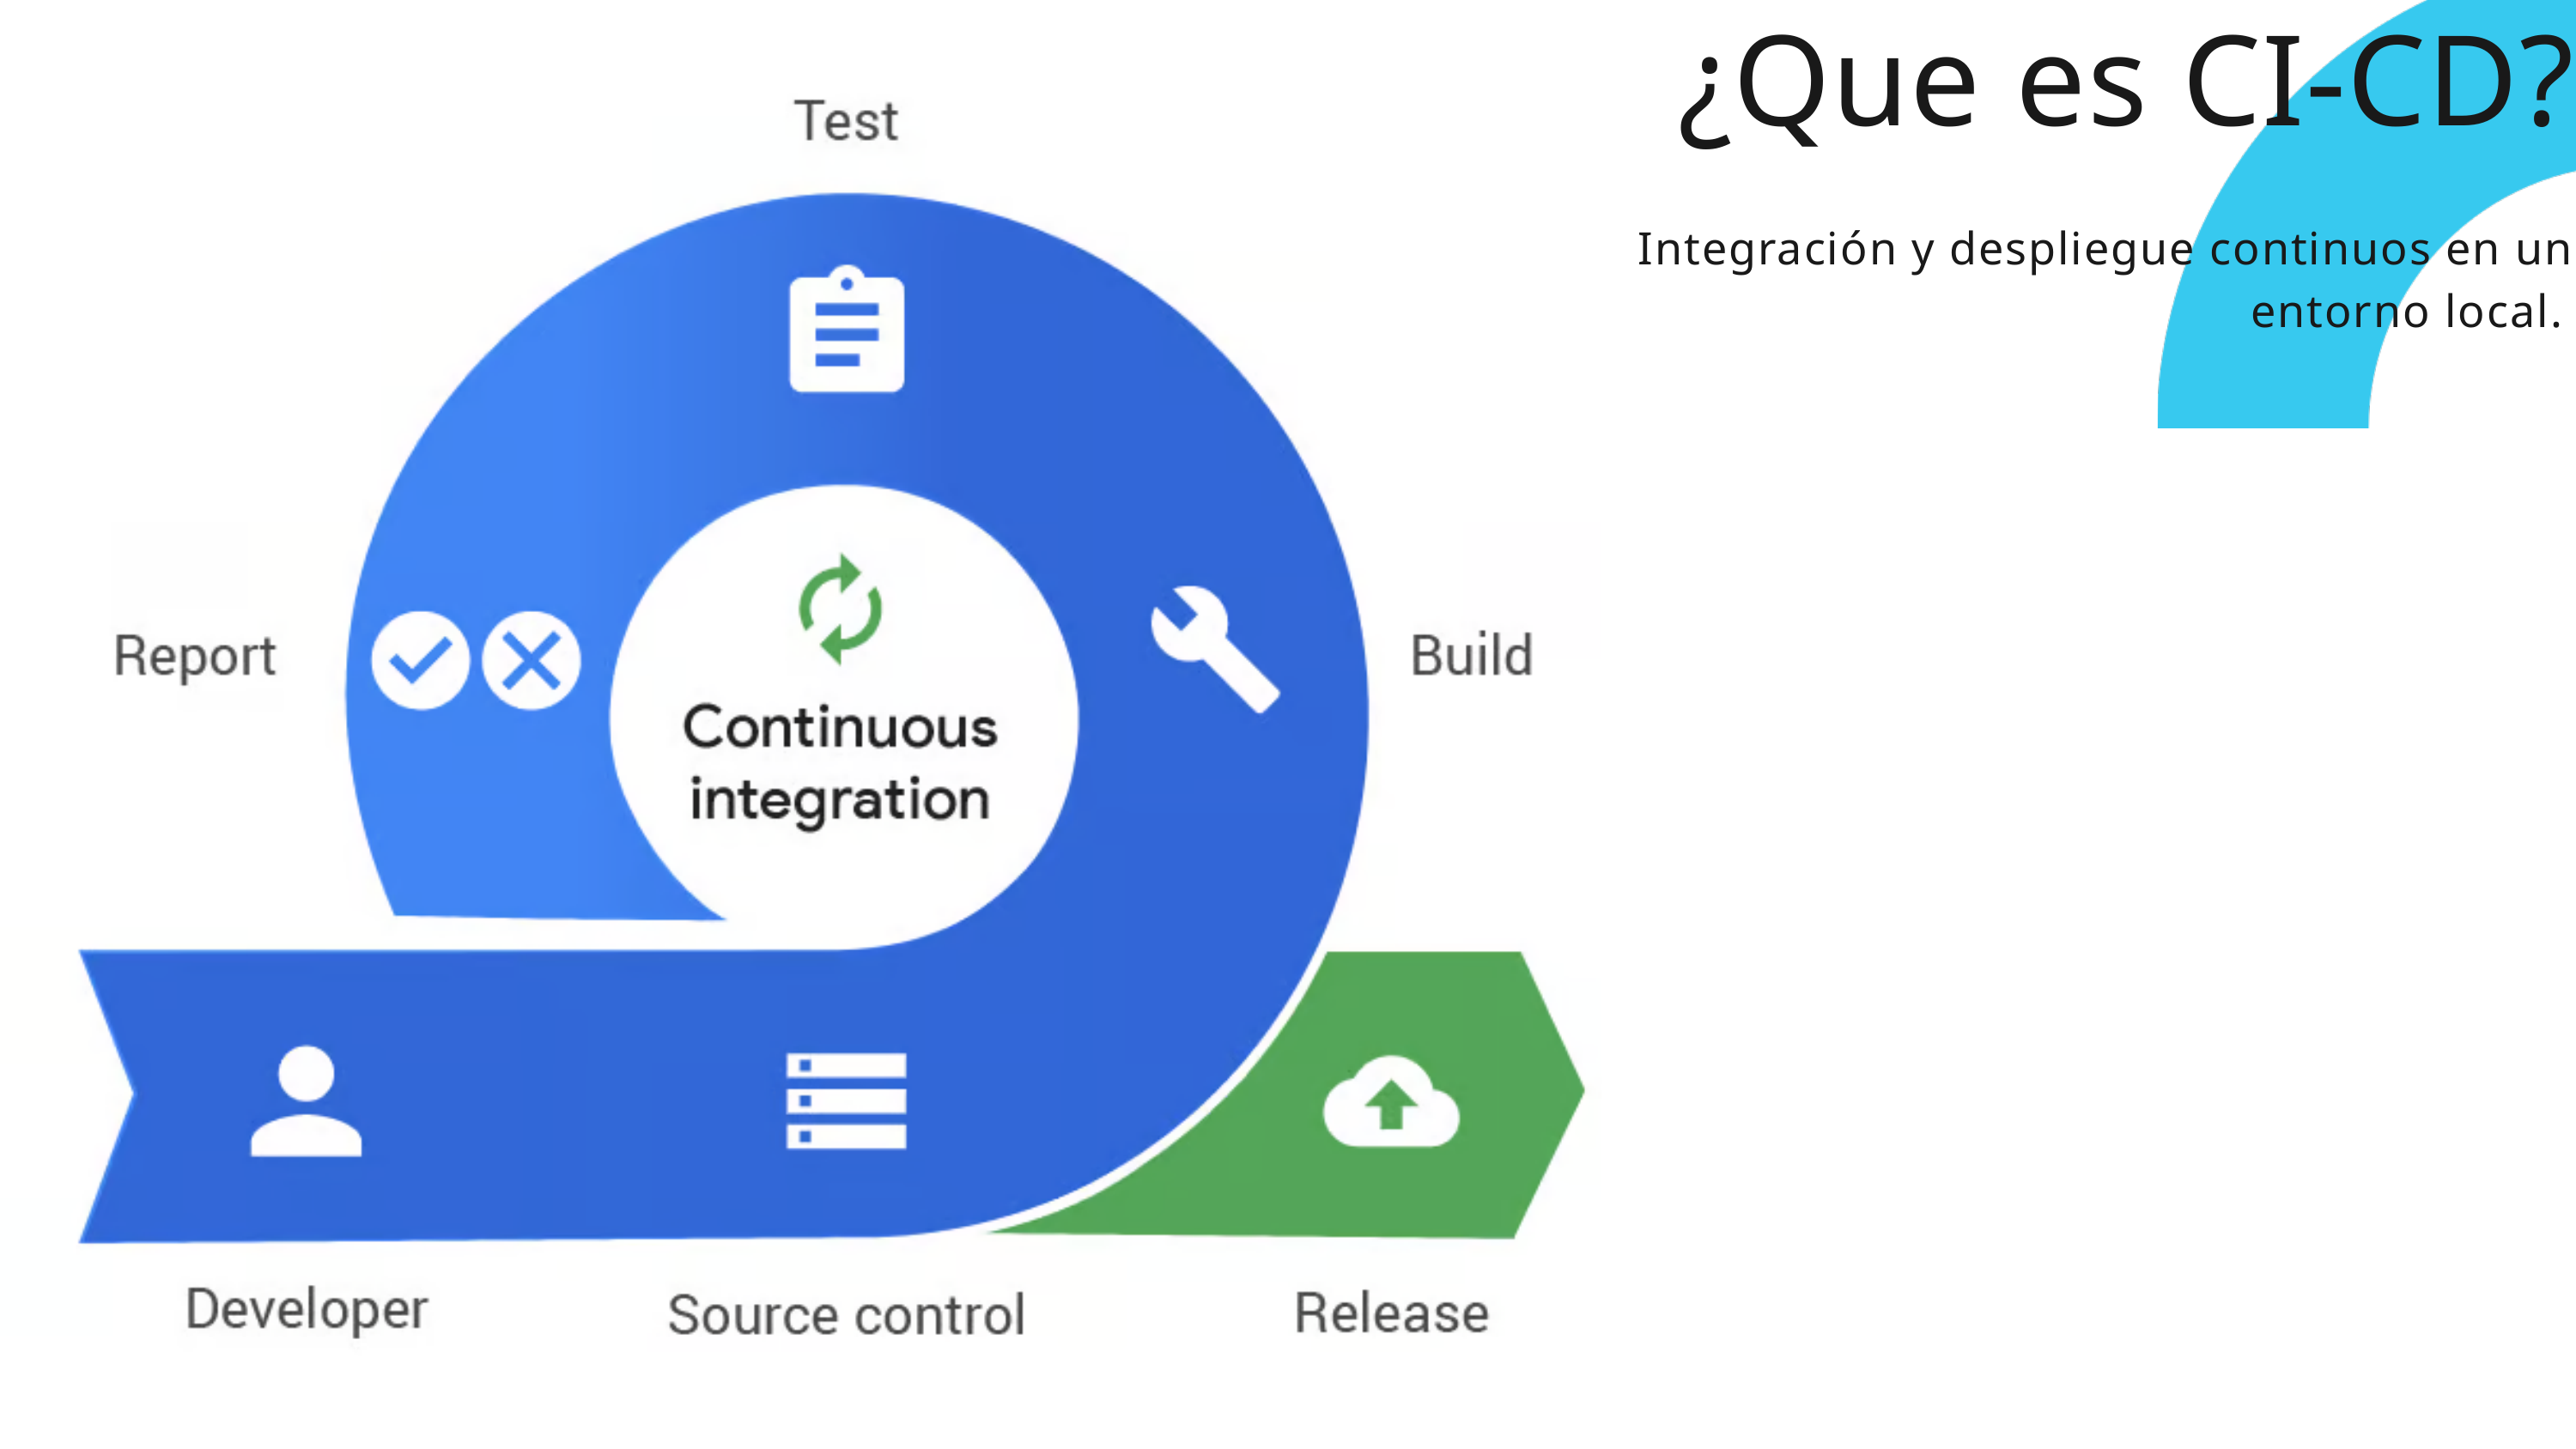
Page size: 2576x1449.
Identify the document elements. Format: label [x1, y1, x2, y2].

text_box [2157, 337, 2576, 428]
text_box [0, 0, 1668, 1449]
text_box [1560, 0, 2576, 331]
